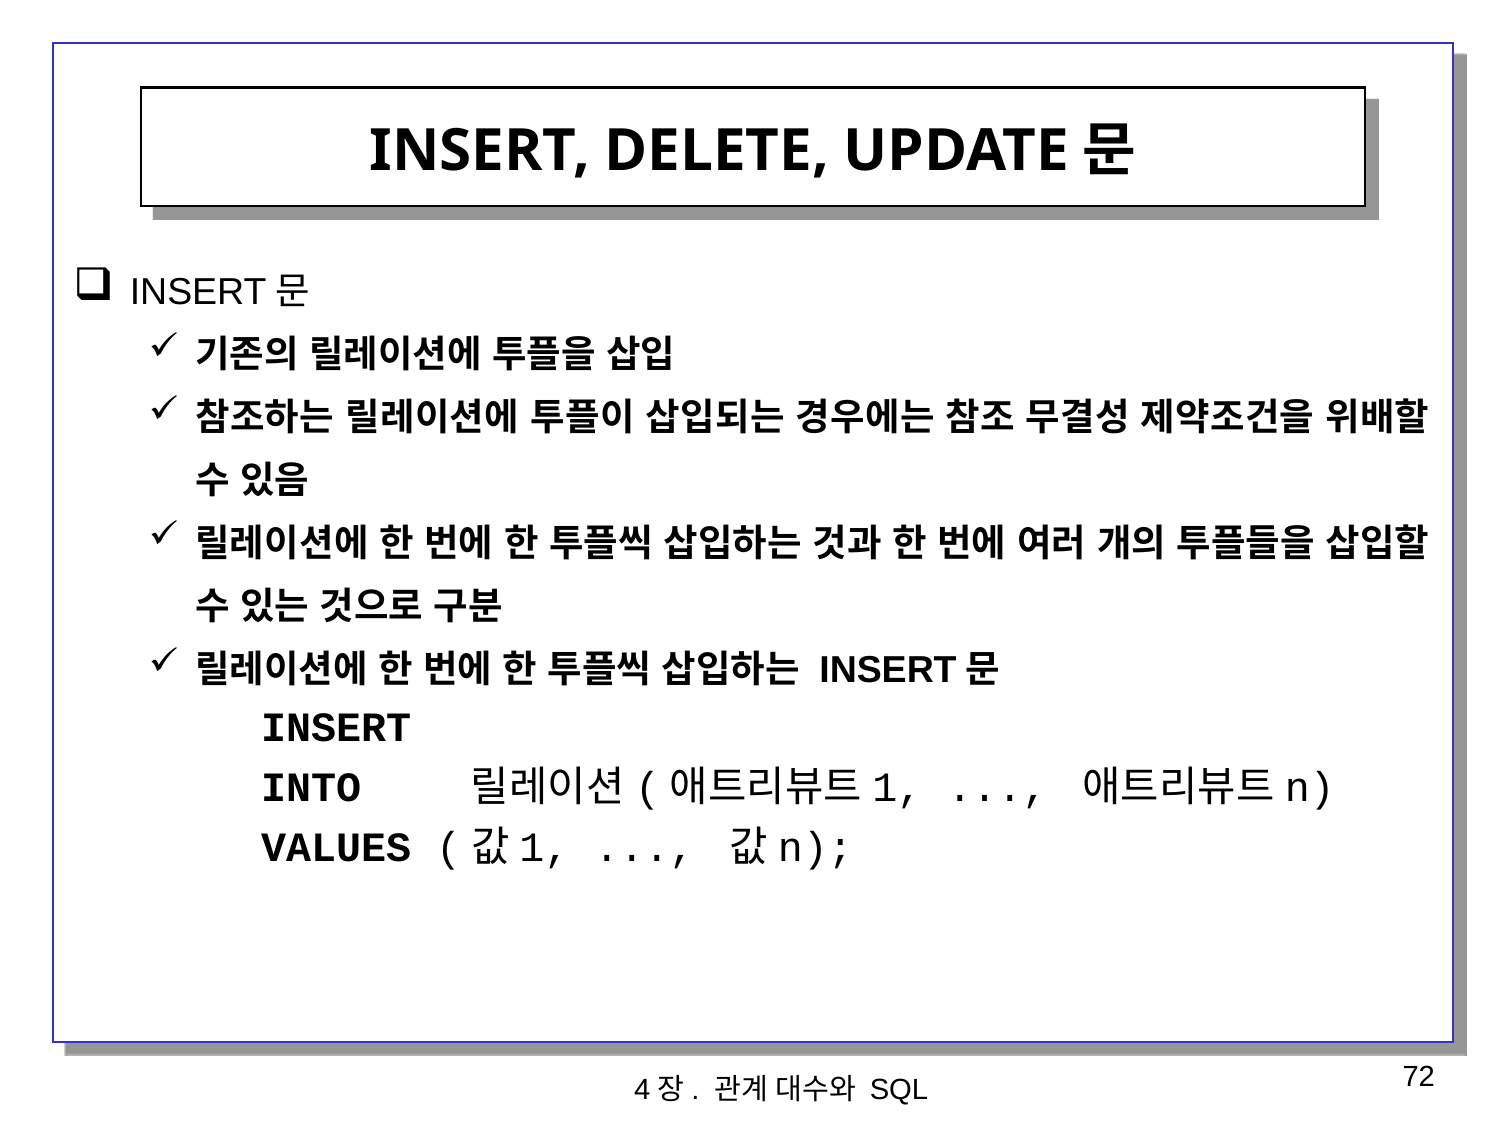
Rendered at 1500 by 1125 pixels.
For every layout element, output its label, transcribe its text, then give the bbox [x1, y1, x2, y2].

text_box INSERT, DELETE, UPDATE문 [141, 87, 1366, 207]
footer 4장. 관계 대수와 SQL [449, 1049, 1113, 1125]
list INSERT문 기존의 릴레이션에 투플을 삽입 참조하는 릴레이션에 투플이 삽입되는 경우에는 참조 무결성 제약조건을 위배할 수 있음 릴레이션에 한 번에 한 투플씩 삽입하는 것과 한 번에 여러 개의 투플들을 삽입할 수 있는 것으로 구분 릴레이션에 한 번에 한 투플씩 삽입하는 INSERT문 INSERT INTO 릴레이션(애트리뷰트1, ..., 애트리뷰트n) VALUES (값1, ..., 값n); [58, 241, 1446, 1046]
slide_number 72 [1136, 1049, 1451, 1125]
